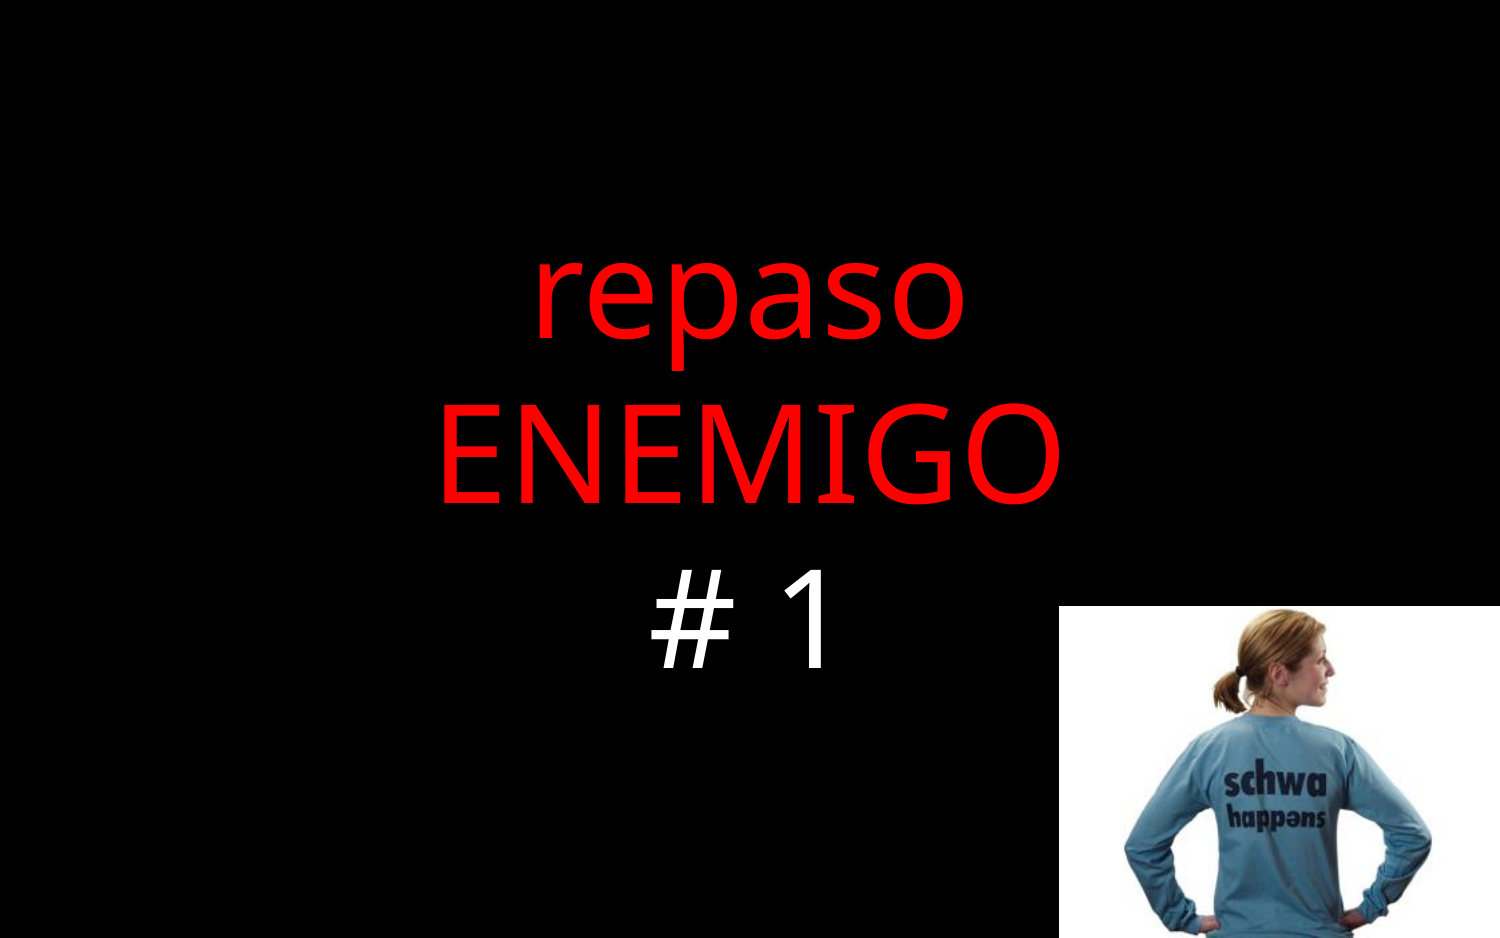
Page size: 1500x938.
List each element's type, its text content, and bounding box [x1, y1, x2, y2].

picture [1059, 606, 1500, 938]
text_box repaso ENEMIGO # 1 [0, 193, 1500, 704]
